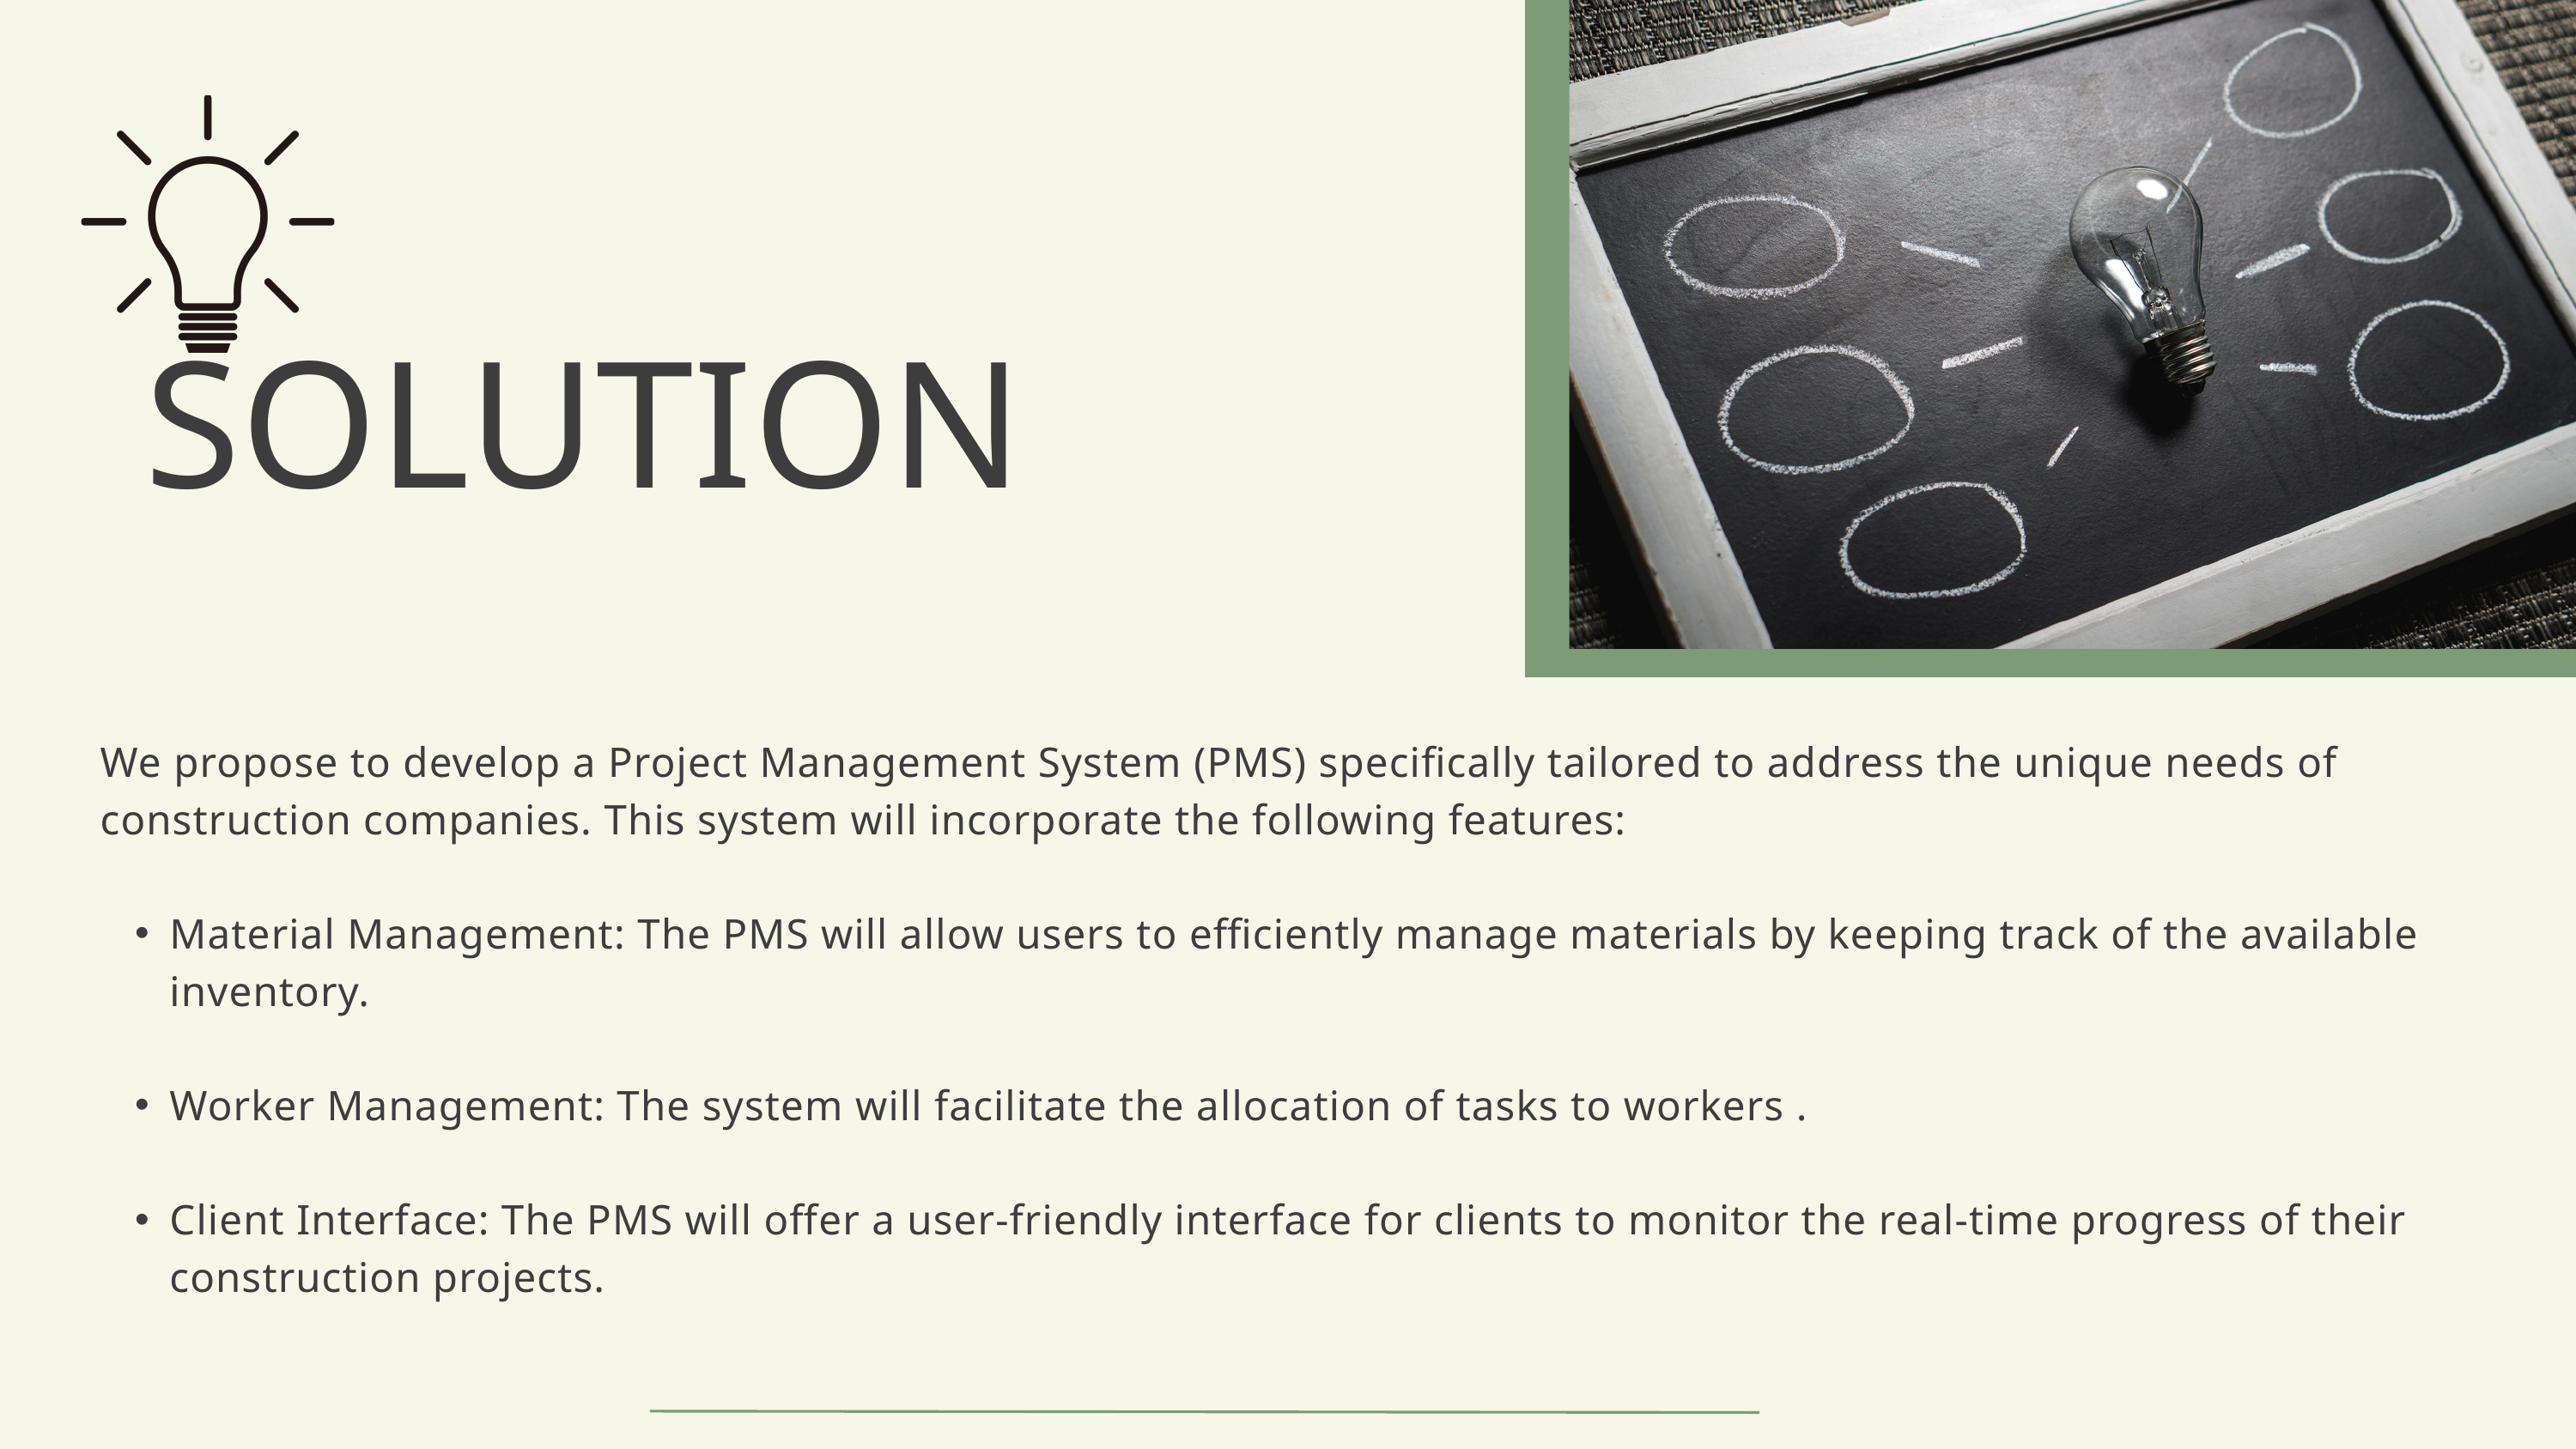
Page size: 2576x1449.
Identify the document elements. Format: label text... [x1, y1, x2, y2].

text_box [1524, 0, 2576, 678]
text_box SOLUTION [144, 348, 1156, 699]
text_box We propose to develop a Project Management System (PMS) specifically tailored to address the unique needs of construction companies. This system will incorporate the following features: Material Management: The PMS will allow users to efficiently manage materials by keeping track of the available inventory. Worker Management: The system will facilitate the allocation of tasks to workers . Client Interface: The PMS will offer a user-friendly interface for clients to monitor the real-time progress of their construction projects. [100, 670, 2476, 1416]
text_box [81, 95, 335, 353]
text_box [1569, 0, 2576, 649]
